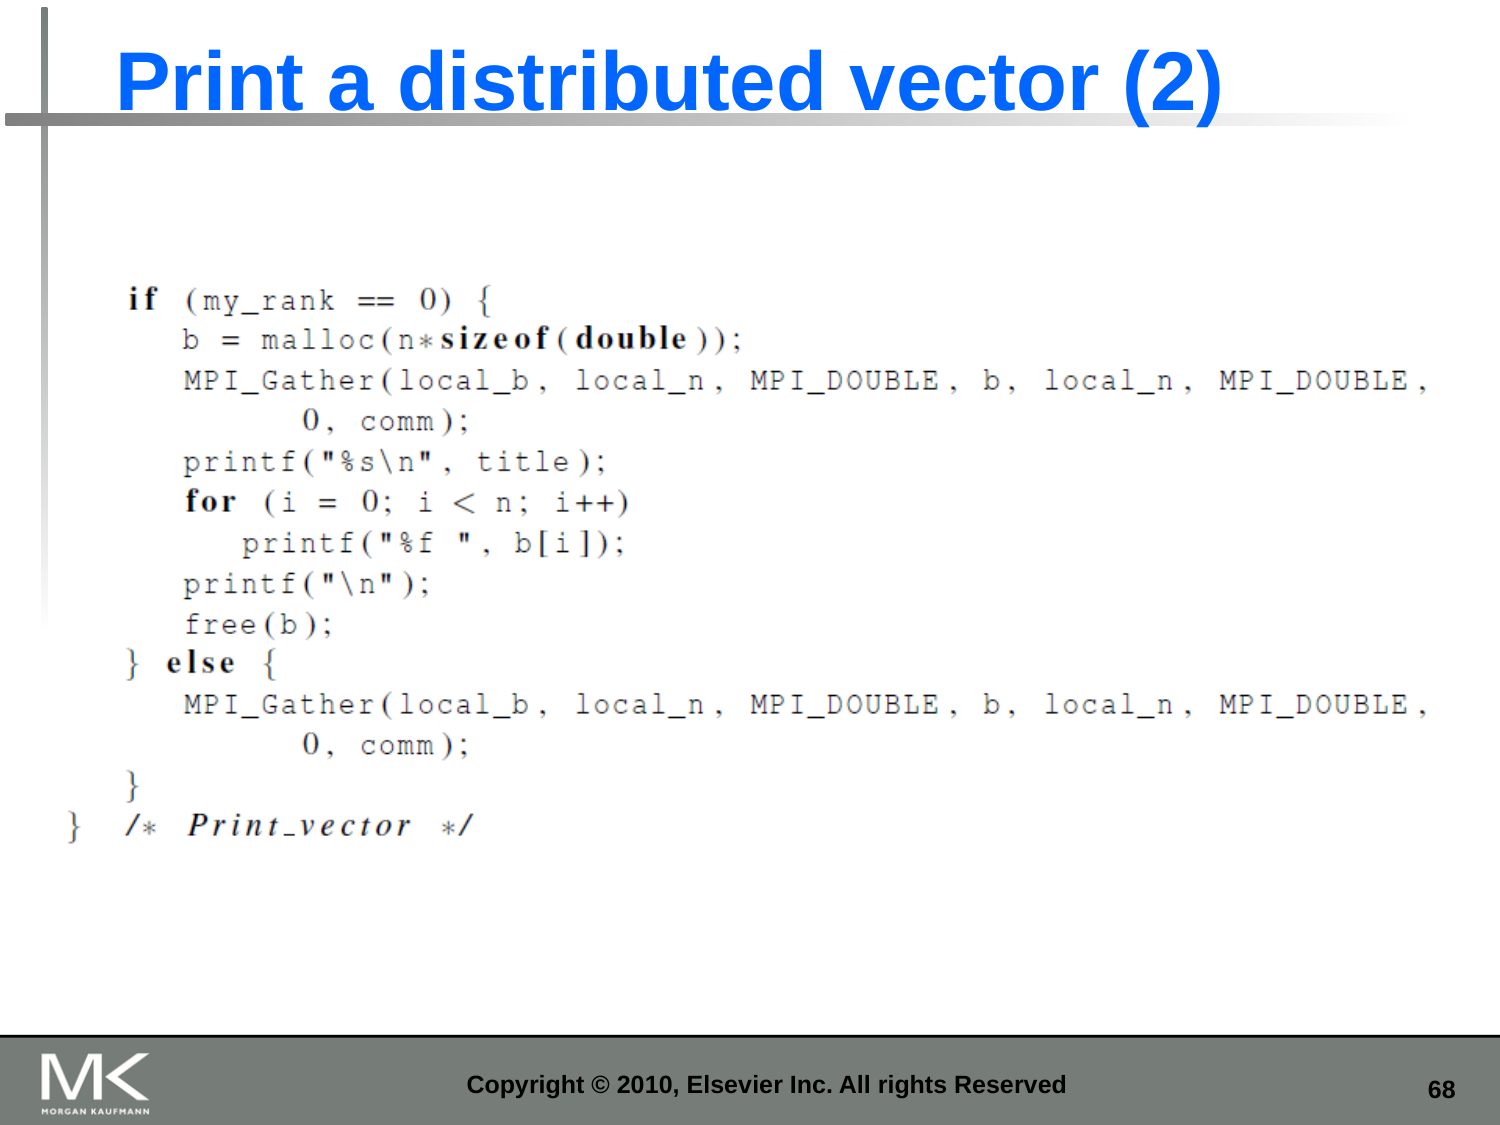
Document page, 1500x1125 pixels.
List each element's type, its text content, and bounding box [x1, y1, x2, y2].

picture [29, 1046, 160, 1123]
title Print a distributed vector (2) [100, 18, 1460, 135]
picture [59, 274, 1441, 851]
footer Copyright © 2010, Elsevier Inc. All rights Reserved [170, 1046, 1365, 1106]
